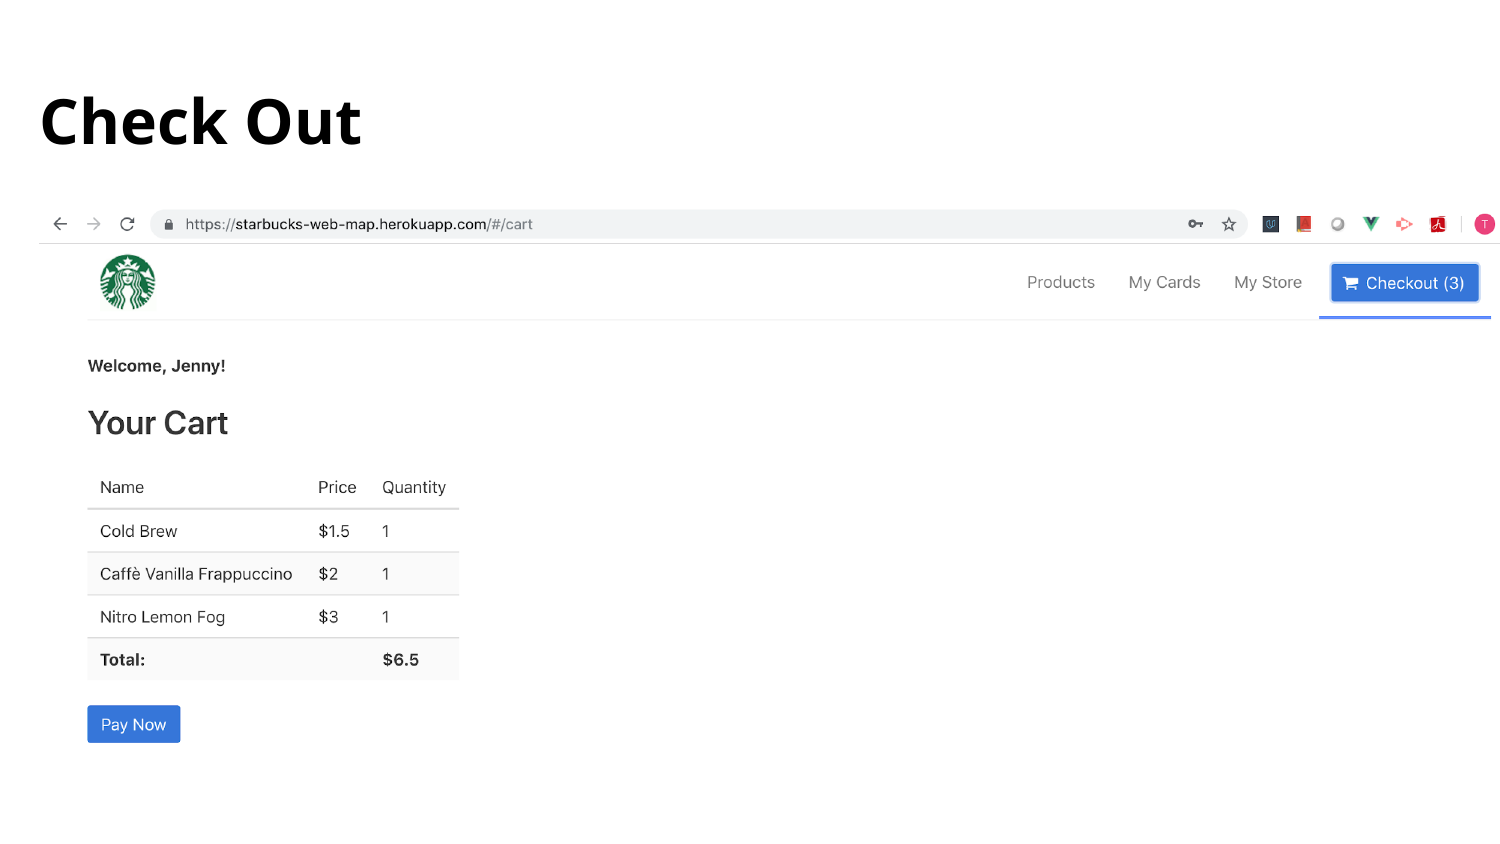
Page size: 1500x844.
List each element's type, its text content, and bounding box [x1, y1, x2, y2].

title Check Out [28, 41, 1397, 208]
picture [39, 207, 1500, 774]
